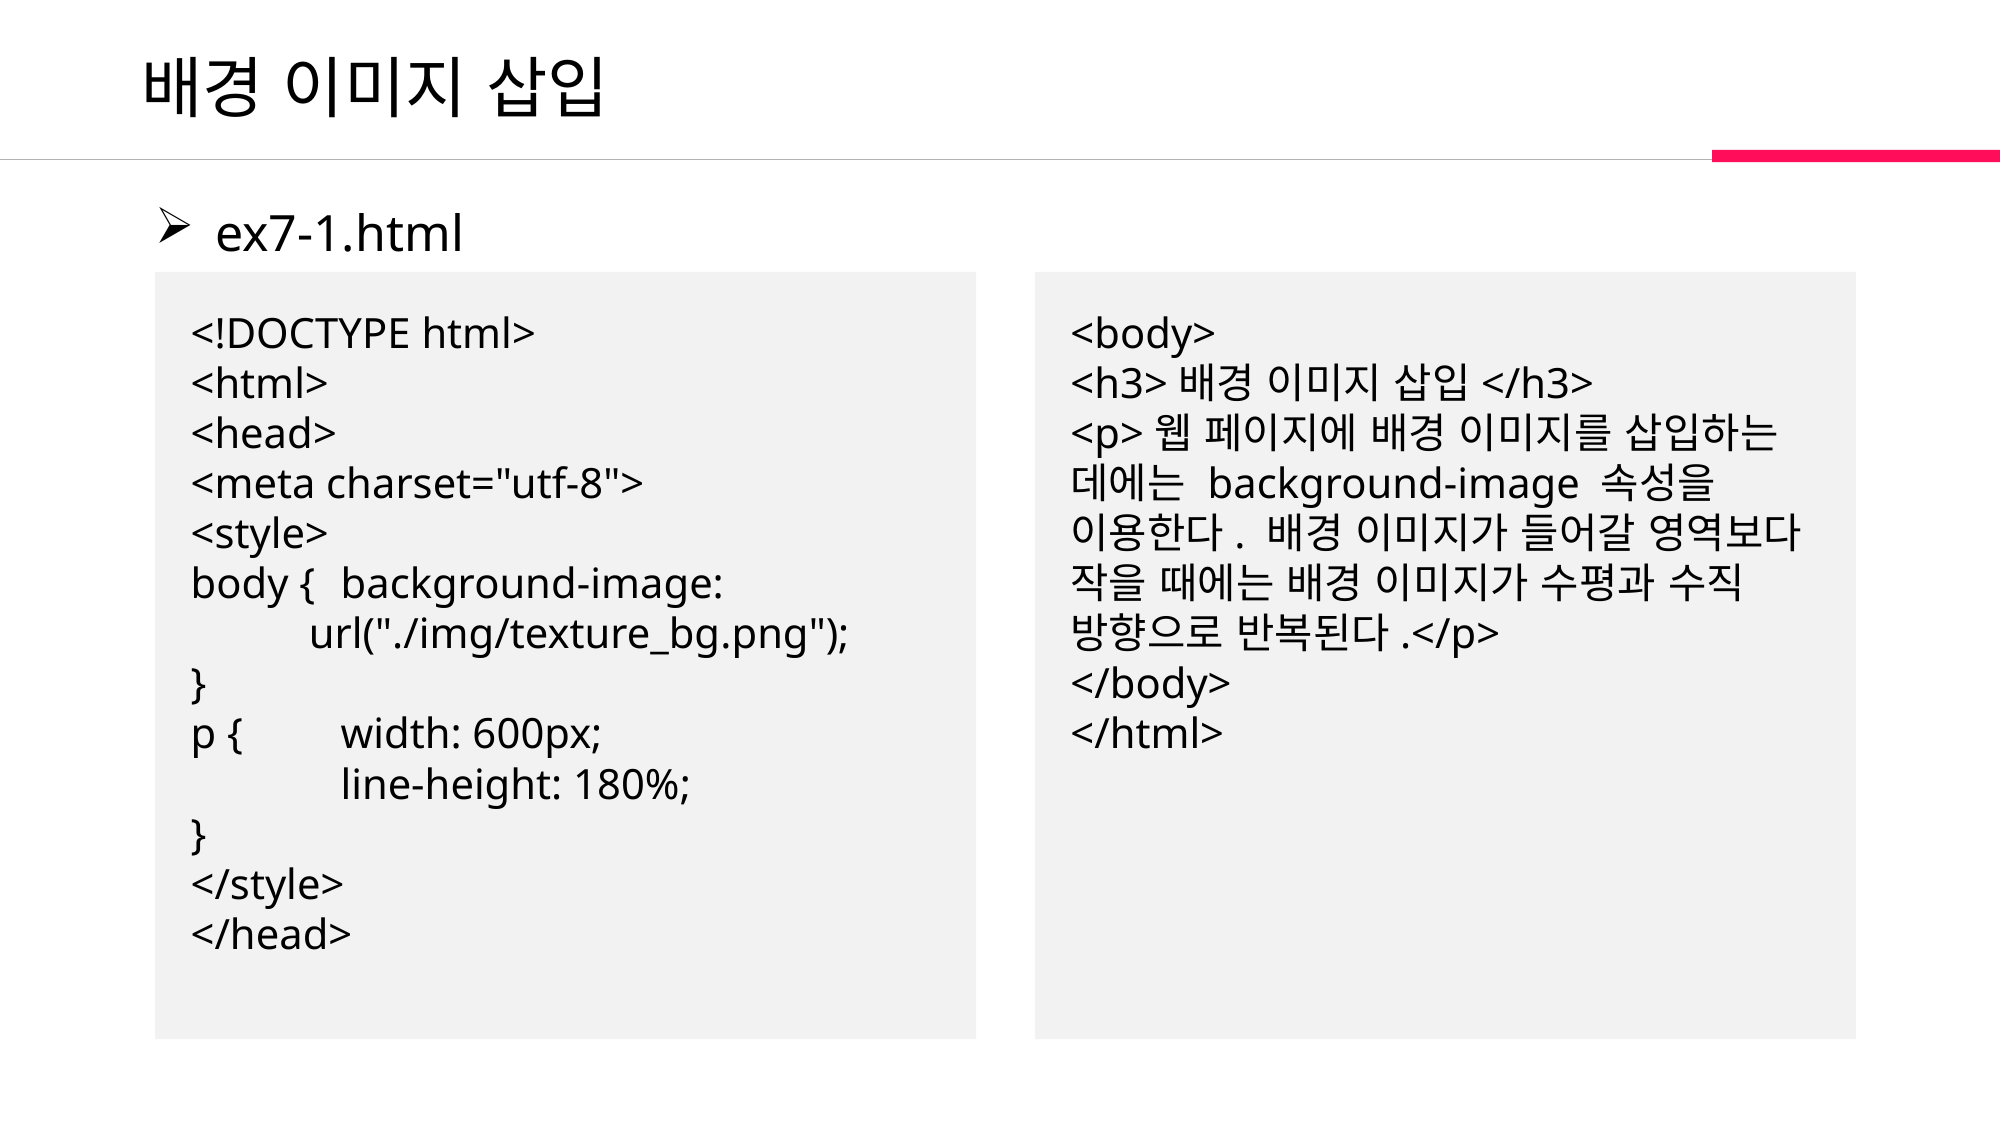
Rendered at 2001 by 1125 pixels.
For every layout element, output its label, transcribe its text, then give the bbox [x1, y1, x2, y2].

text_box [1711, 149, 2000, 159]
text_box <!DOCTYPE html> <html> <head> <meta charset="utf-8"> <style> body { background-image: url("./img/texture_bg.png"); } p { width: 600px; line-height: 180%; } </style> </head> [154, 271, 977, 1040]
text_box 배경 이미지 삽입 [126, 38, 1438, 133]
text_box ex7-1.html [140, 164, 540, 270]
text_box <body> <h3>배경 이미지 삽입</h3> <p>웹 페이지에 배경 이미지를 삽입하는 데에는 background-image 속성을 이용한다. 배경 이미지가 들어갈 영역보다 작을 때에는 배경 이미지가 수평과 수직 방향으로 반복된다.</p> </body> </html> [1034, 271, 1857, 1040]
